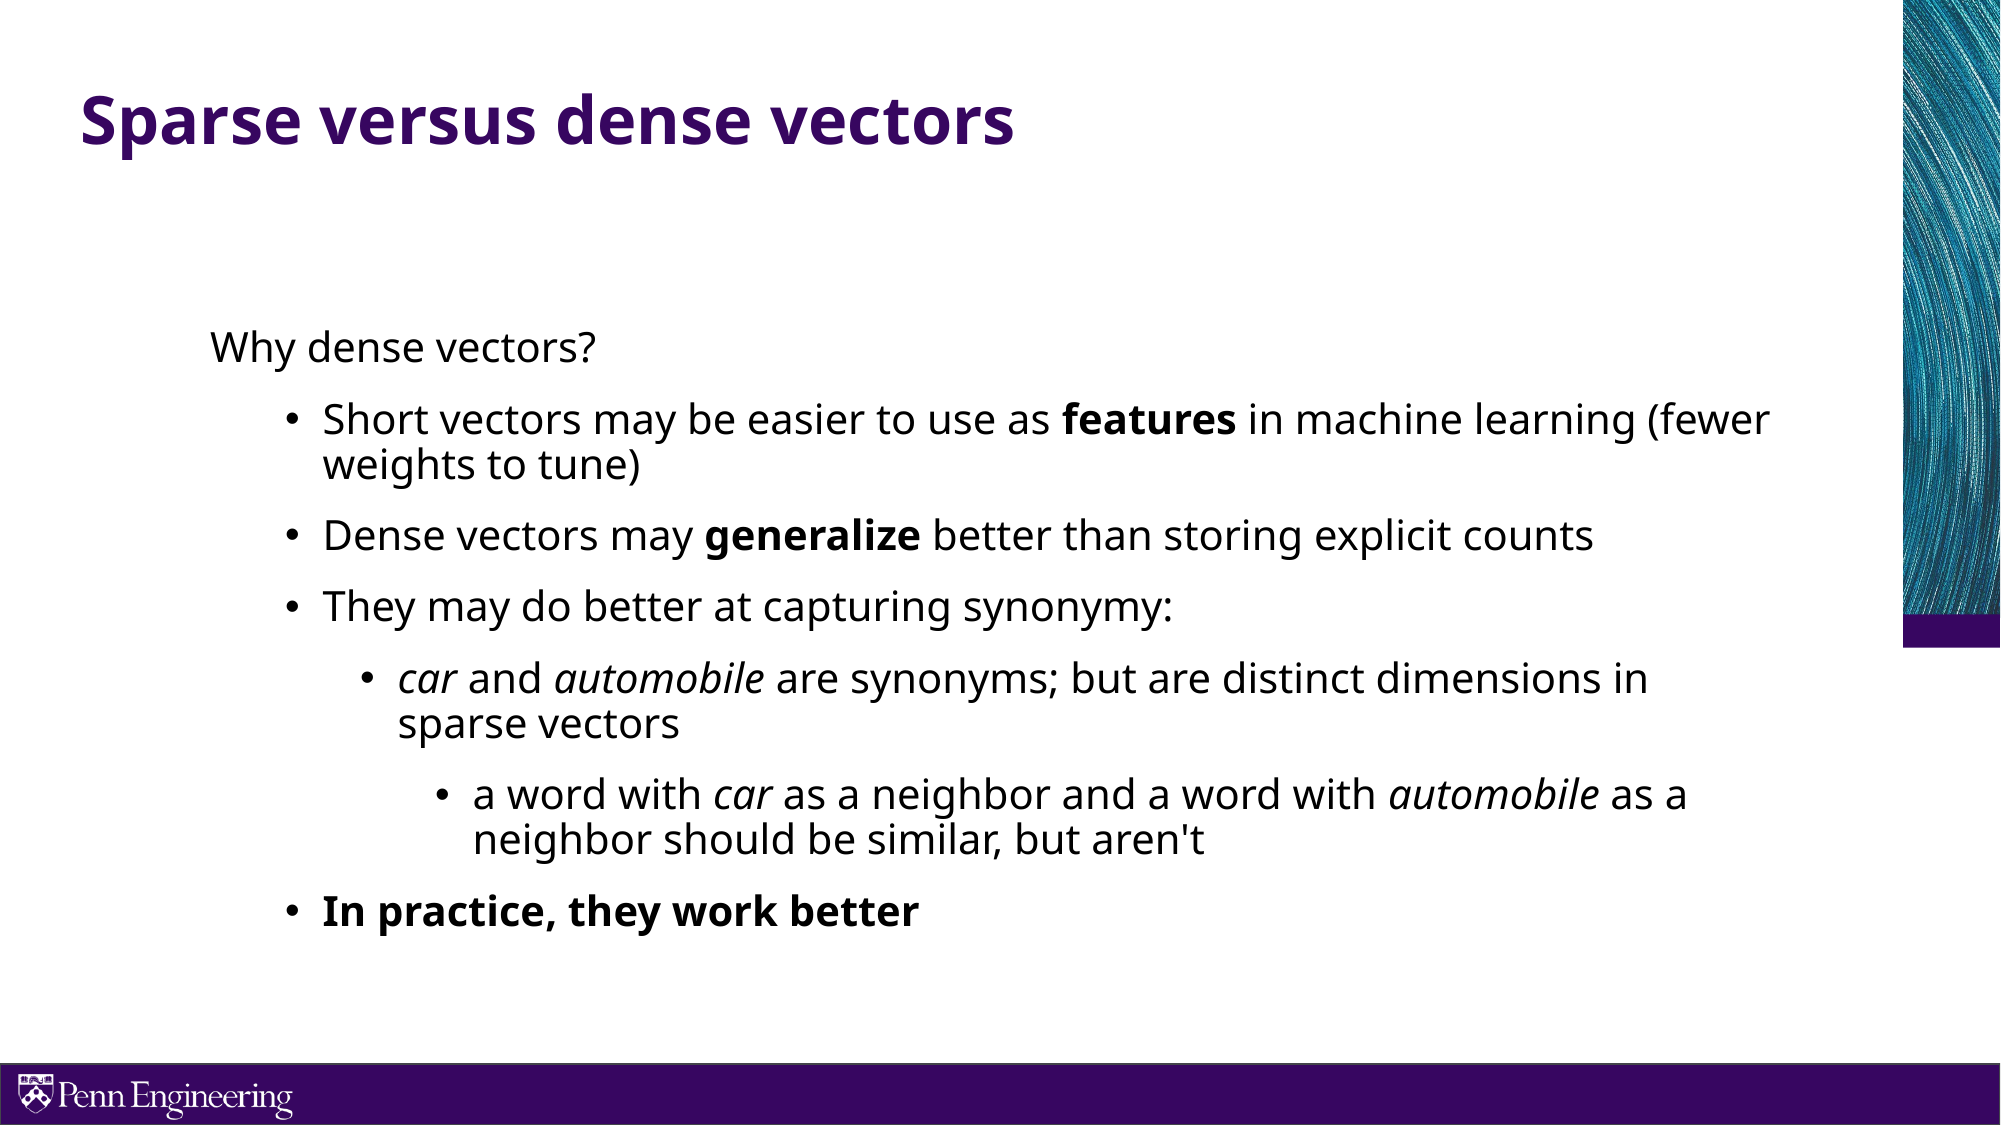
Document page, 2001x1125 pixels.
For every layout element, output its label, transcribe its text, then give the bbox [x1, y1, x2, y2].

picture [1903, 374, 1908, 384]
list Why dense vectors? Short vectors may be easier to use as features in machine learning (fewer weights to tune) Dense vectors may generalize better than storing explicit counts They may do better at capturing synonymy: car and automobile are synonyms; but are distinct dimensions in sparse vectors a word with car as a neighbor and a word with automobile as a neighbor should be similar, but aren't In practice, they work better [195, 319, 1805, 979]
picture [1908, 277, 1920, 293]
picture [1949, 13, 1955, 20]
picture [1903, 341, 1915, 350]
title Sparse versus dense vectors [65, 59, 1863, 187]
picture [1916, 342, 1921, 352]
picture [8, 1066, 301, 1123]
picture [1906, 362, 1912, 370]
picture [1971, 53, 1979, 64]
picture [1989, 0, 2001, 13]
picture [1903, 0, 2001, 618]
picture [1903, 523, 1914, 546]
picture [1962, 39, 1970, 47]
picture [1903, 310, 1915, 339]
picture [1913, 321, 1917, 333]
